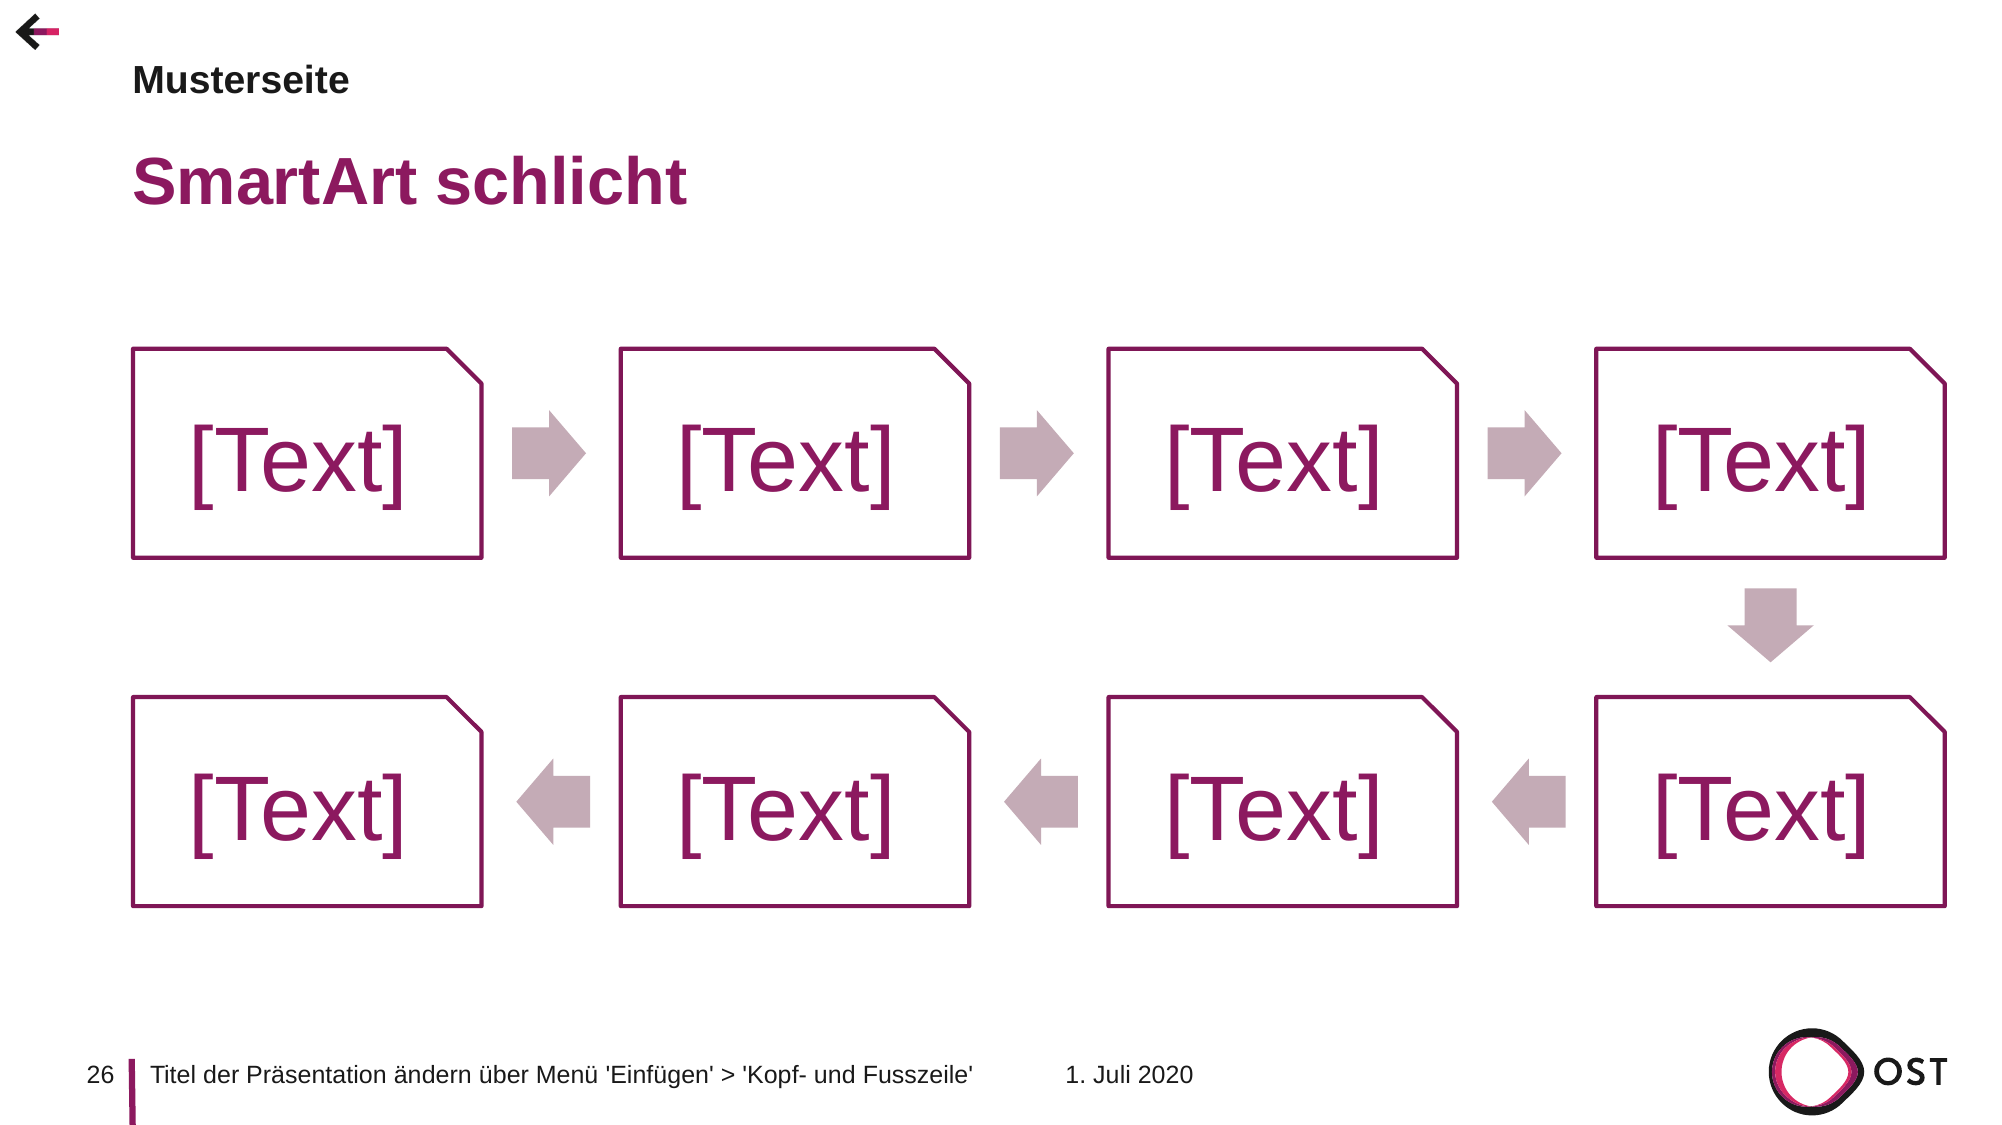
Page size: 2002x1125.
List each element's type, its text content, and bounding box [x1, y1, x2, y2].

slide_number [1065, 1058, 1620, 1088]
title SmartArt schlicht [132, 113, 1946, 226]
slide_number 26 [44, 1058, 133, 1088]
list Musterseite [132, 54, 1946, 102]
footer Titel der Präsentation ändern über Menü 'Einfügen' > 'Kopf- und Fusszeile' [132, 1058, 1013, 1114]
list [132, 237, 1946, 1018]
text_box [7, 3, 66, 60]
